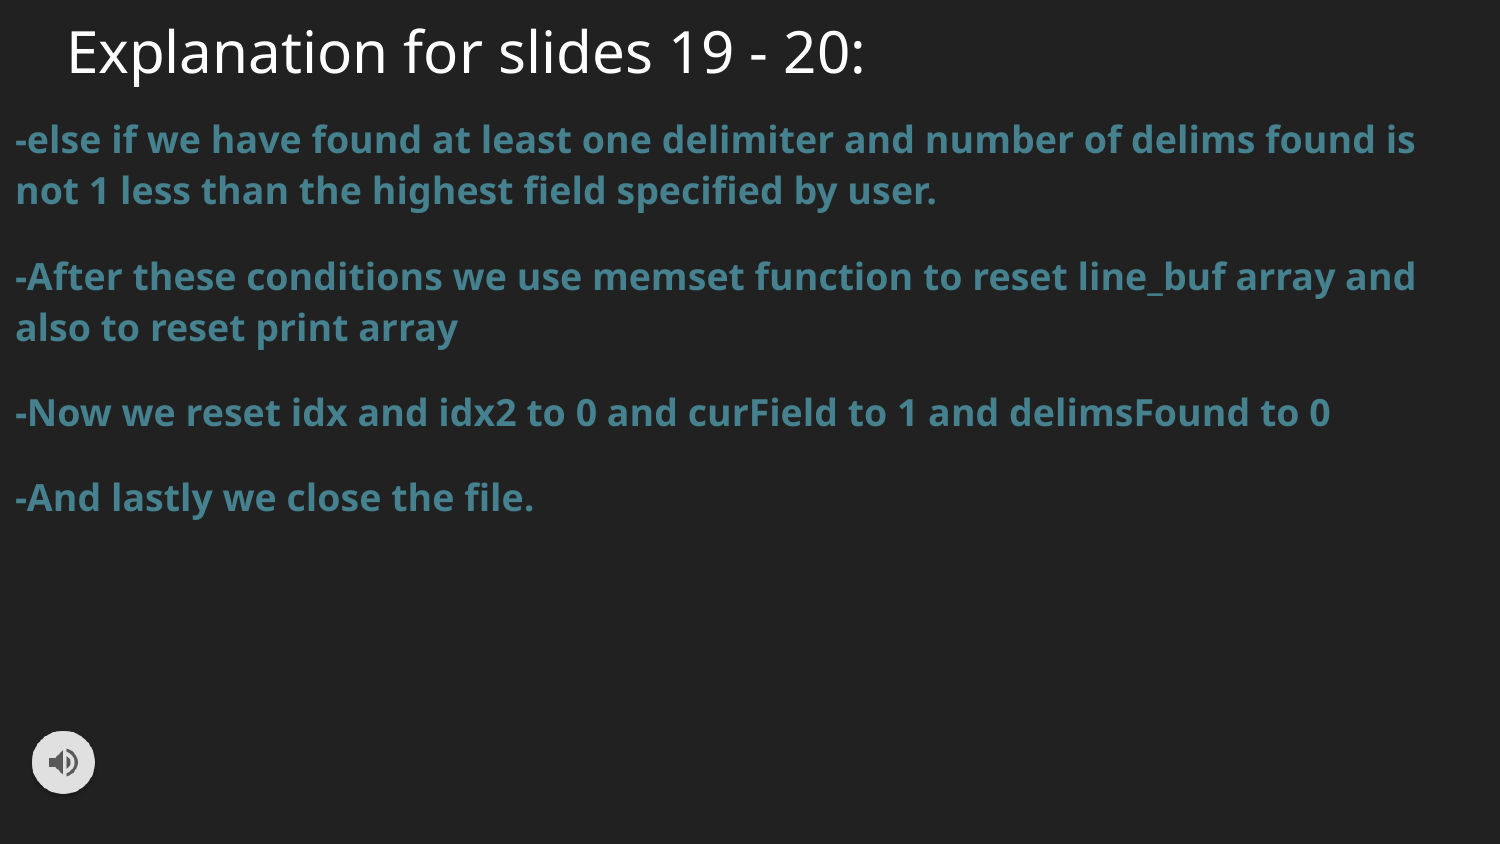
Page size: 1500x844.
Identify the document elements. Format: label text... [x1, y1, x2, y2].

picture [25, 724, 101, 800]
title Explanation for slides 19 - 20: [51, 0, 1449, 93]
list -else if we have found at least one delimiter and number of delims found is not 1 less than the highest field specified by user. -After these conditions we use memset function to reset line_buf array and also to reset print array -Now we reset idx and idx2 to 0 and curField to 1 and delimsFound to 0 -And lastly we close the file. [0, 93, 1500, 844]
